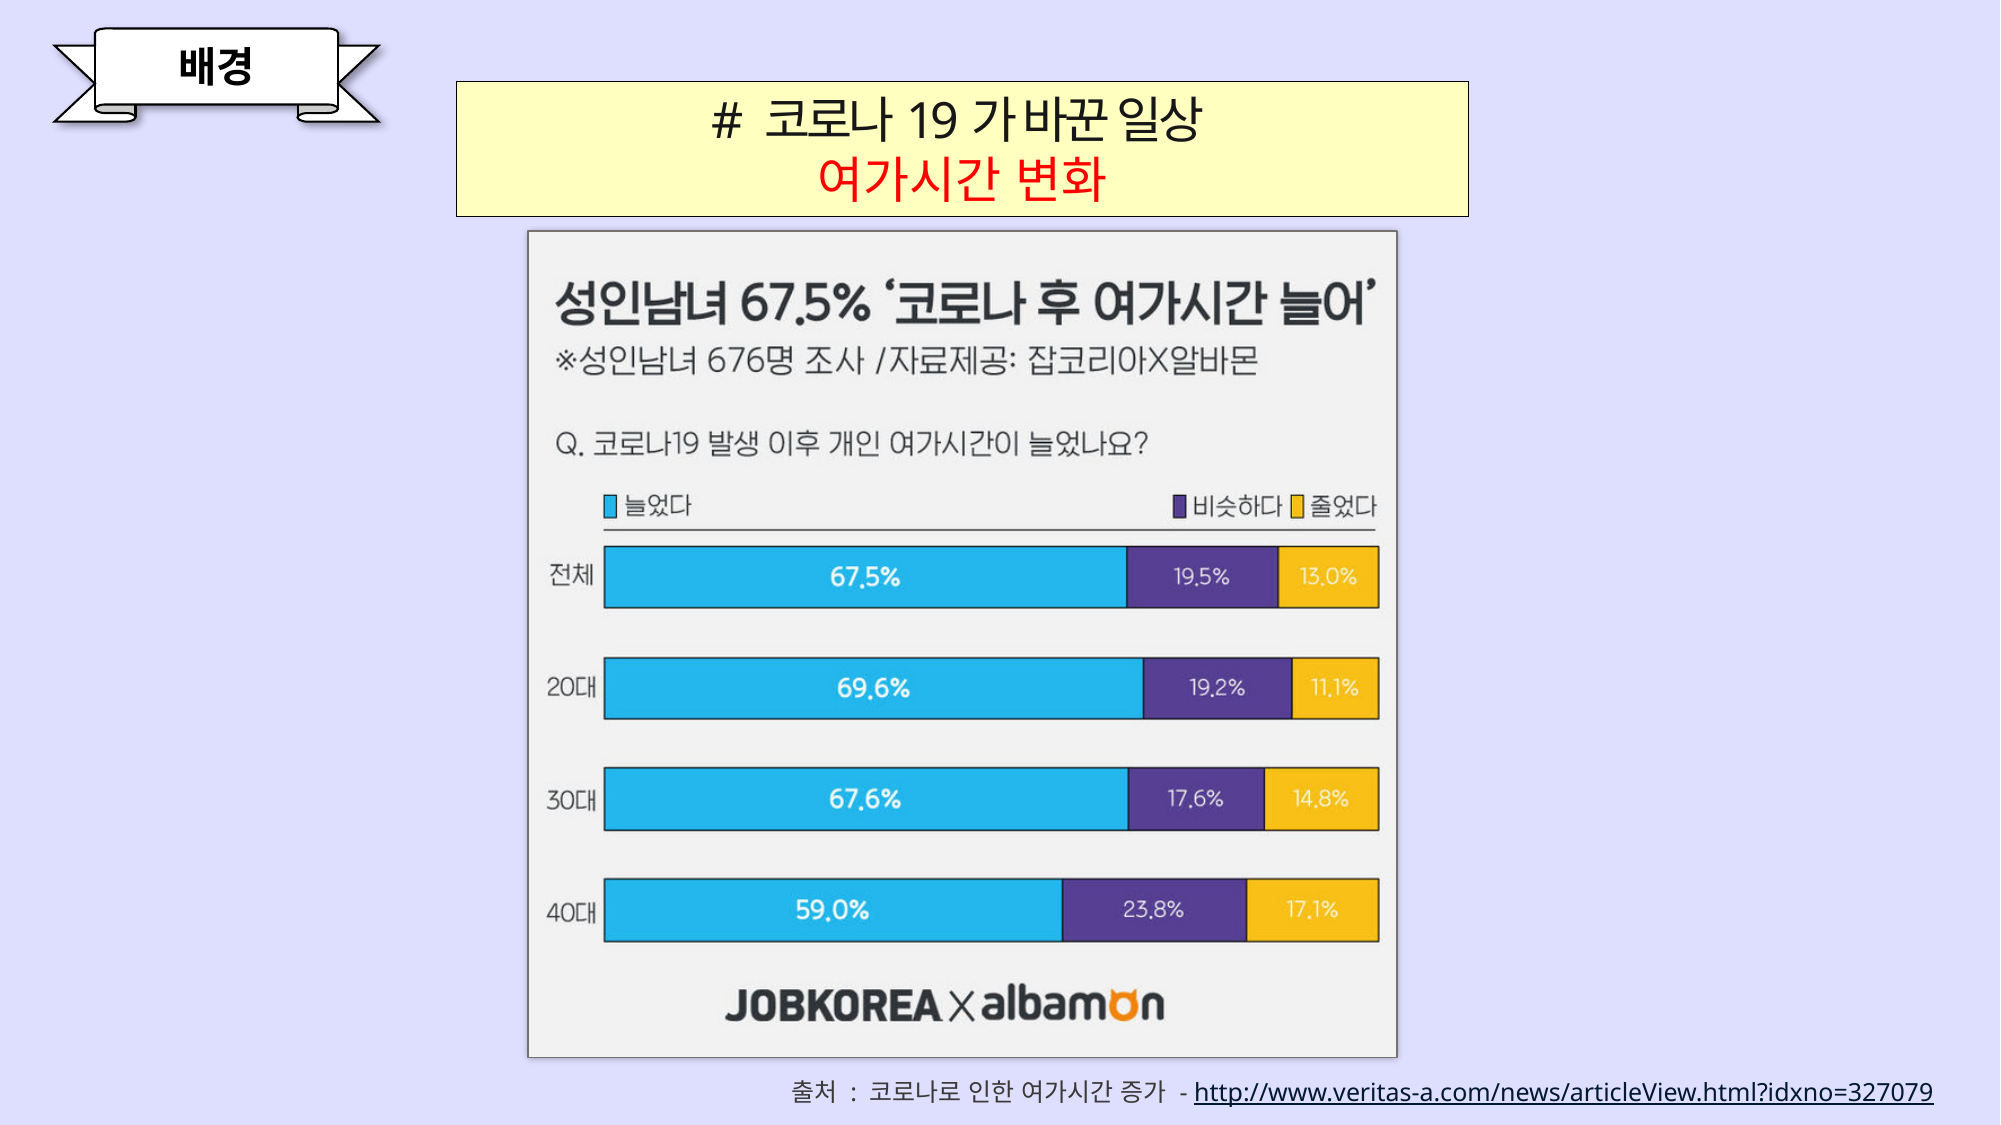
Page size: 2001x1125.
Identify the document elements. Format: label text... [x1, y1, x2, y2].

text_box 출처 : 코로나로 인한 여가시간 증가 - http://www.veritas-a.com/news/articleView.html?idxno=327079 [776, 1068, 2000, 1118]
text_box [51, 27, 382, 123]
text_box [1089, 1041, 2000, 1068]
text_box # 코로나19가 바꾼 일상 여가시간 변화 [456, 81, 1469, 217]
picture [528, 231, 1397, 1057]
text_box 배경 [132, 31, 301, 102]
